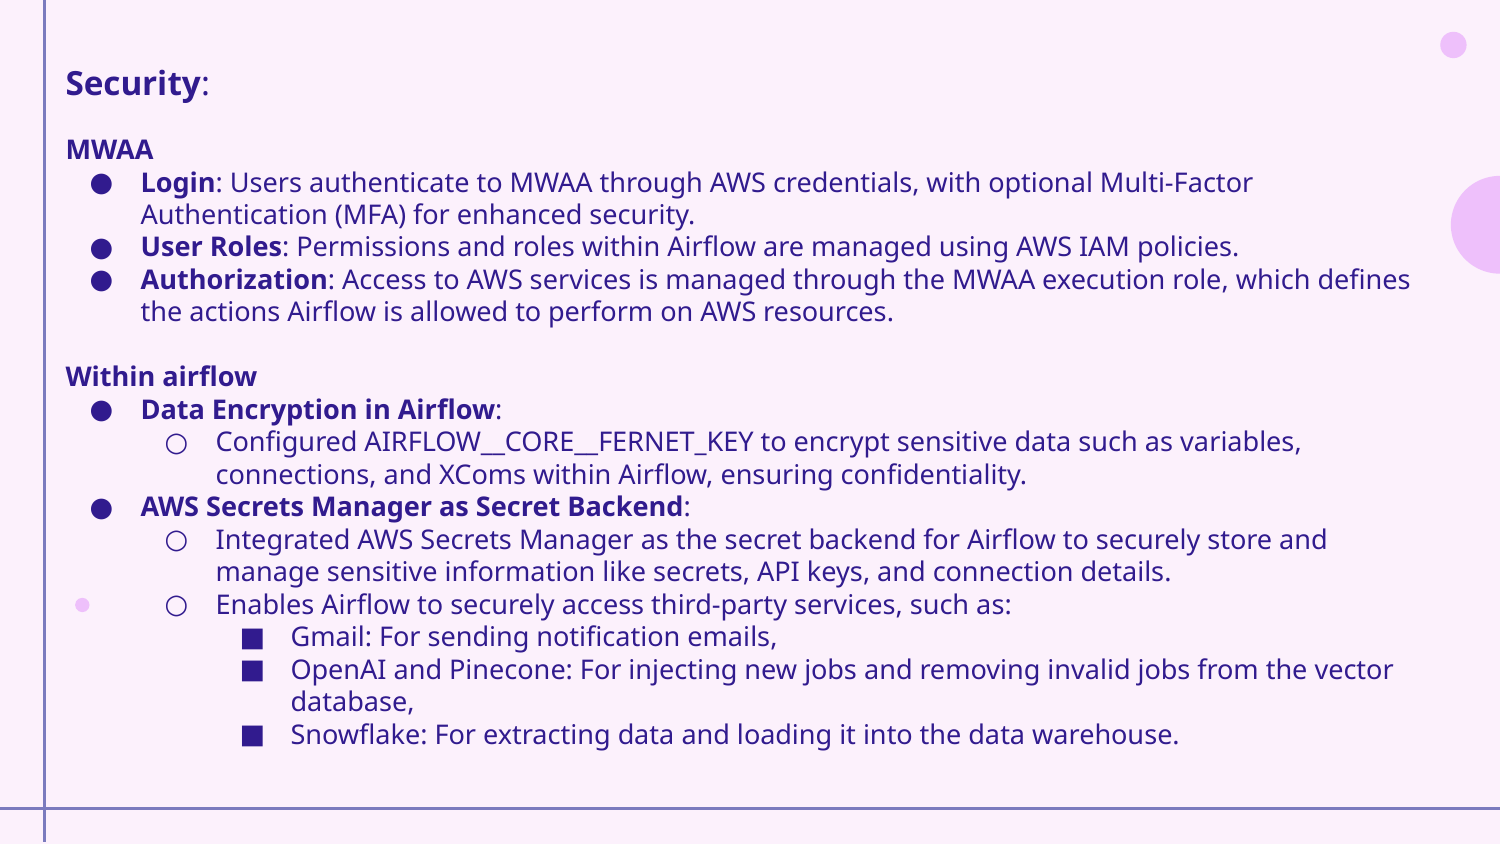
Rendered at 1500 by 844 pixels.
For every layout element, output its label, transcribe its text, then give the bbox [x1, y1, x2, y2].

text_box Security: MWAA Login: Users authenticate to MWAA through AWS credentials, with optional Multi-Factor Authentication (MFA) for enhanced security. User Roles: Permissions and roles within Airflow are managed using AWS IAM policies. Authorization: Access to AWS services is managed through the MWAA execution role, which defines the actions Airflow is allowed to perform on AWS resources. Within airflow Data Encryption in Airflow: Configured AIRFLOW__CORE__FERNET_KEY to encrypt sensitive data such as variables, connections, and XComs within Airflow, ensuring confidentiality. AWS Secrets Manager as Secret Backend: Integrated AWS Secrets Manager as the secret backend for Airflow to securely store and manage sensitive information like secrets, API keys, and connection details. Enables Airflow to securely access third-party services, such as: Gmail: For sending notification emails, OpenAI and Pinecone: For injecting new jobs and removing invalid jobs from the vector database, Snowflake: For extracting data and loading it into the data warehouse. [50, 47, 1439, 776]
